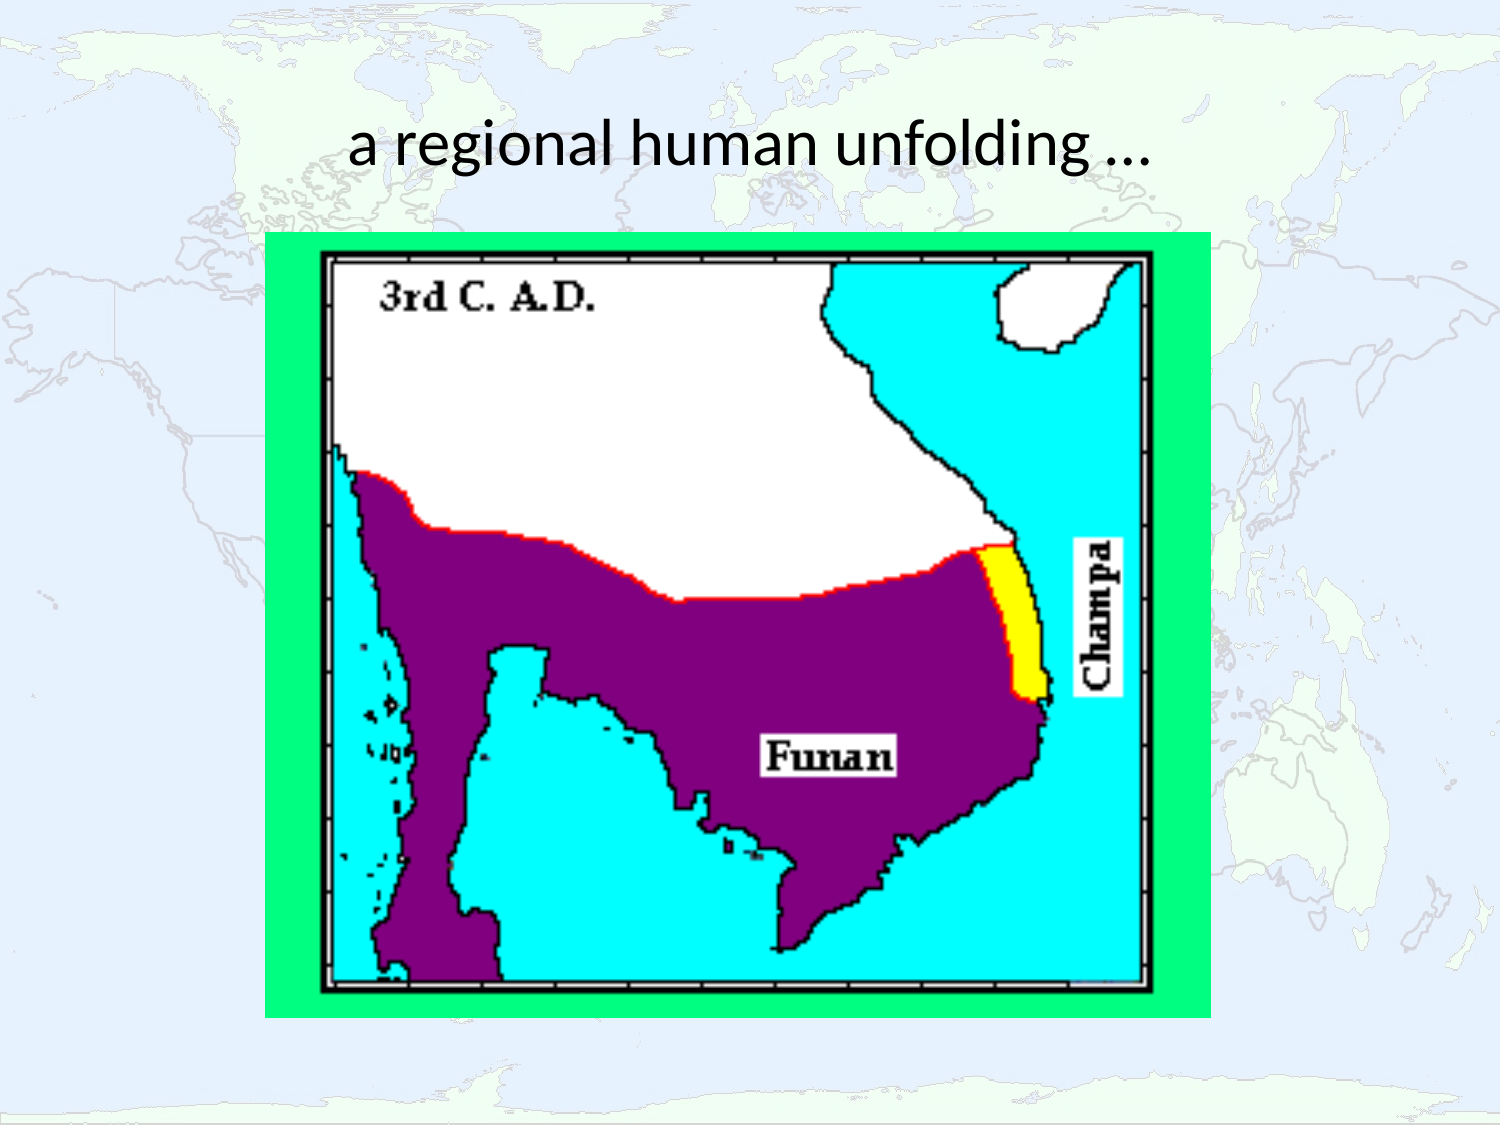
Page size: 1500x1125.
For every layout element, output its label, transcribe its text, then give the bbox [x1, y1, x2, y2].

picture [265, 232, 1212, 1019]
title a regional human unfolding … [75, 45, 1425, 233]
